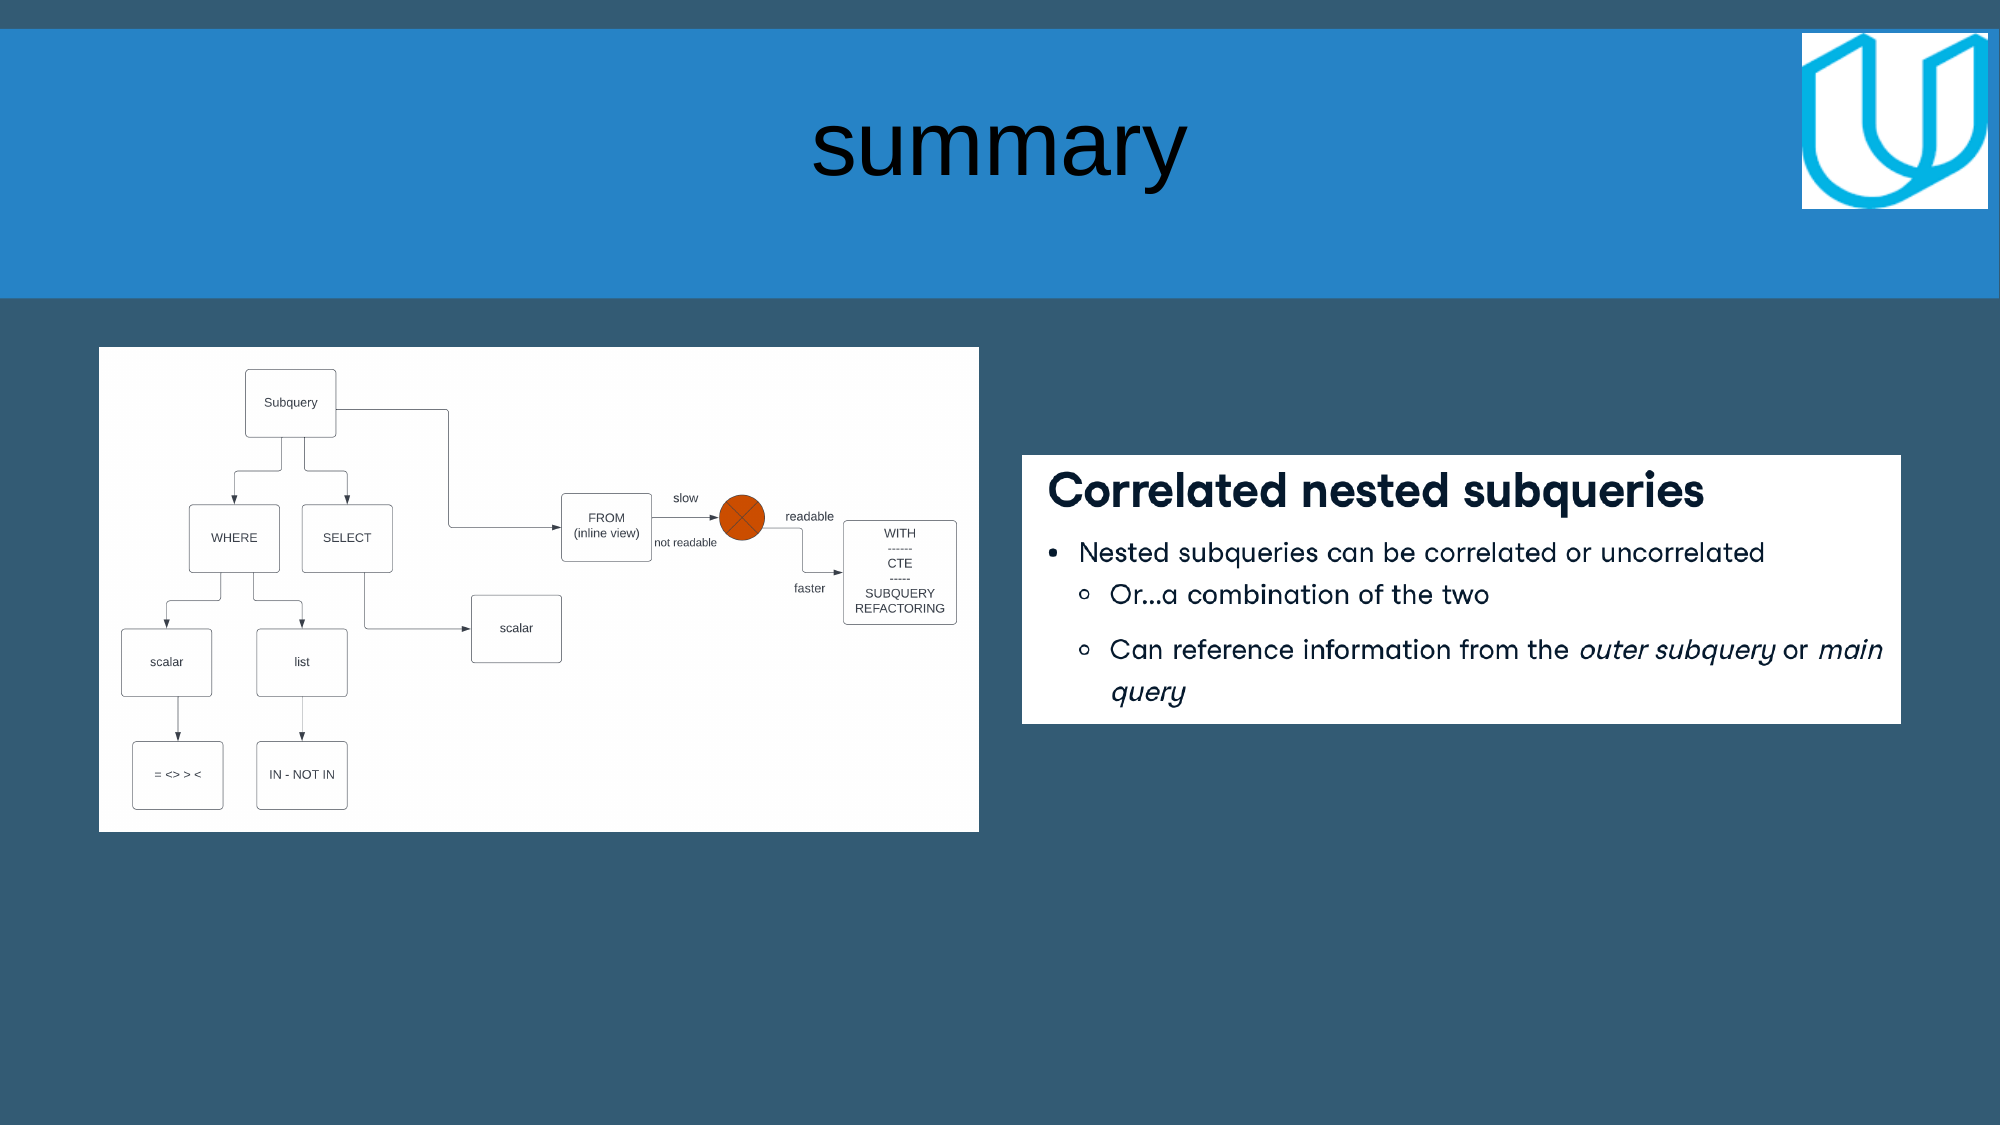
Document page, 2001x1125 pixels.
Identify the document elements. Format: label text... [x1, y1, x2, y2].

picture [1900, 124, 1988, 209]
text_box summary [99, 44, 1900, 233]
picture [1021, 454, 1901, 724]
picture [1802, 33, 1988, 167]
picture [1932, 48, 1973, 166]
picture [1900, 175, 1911, 189]
picture [99, 347, 979, 832]
